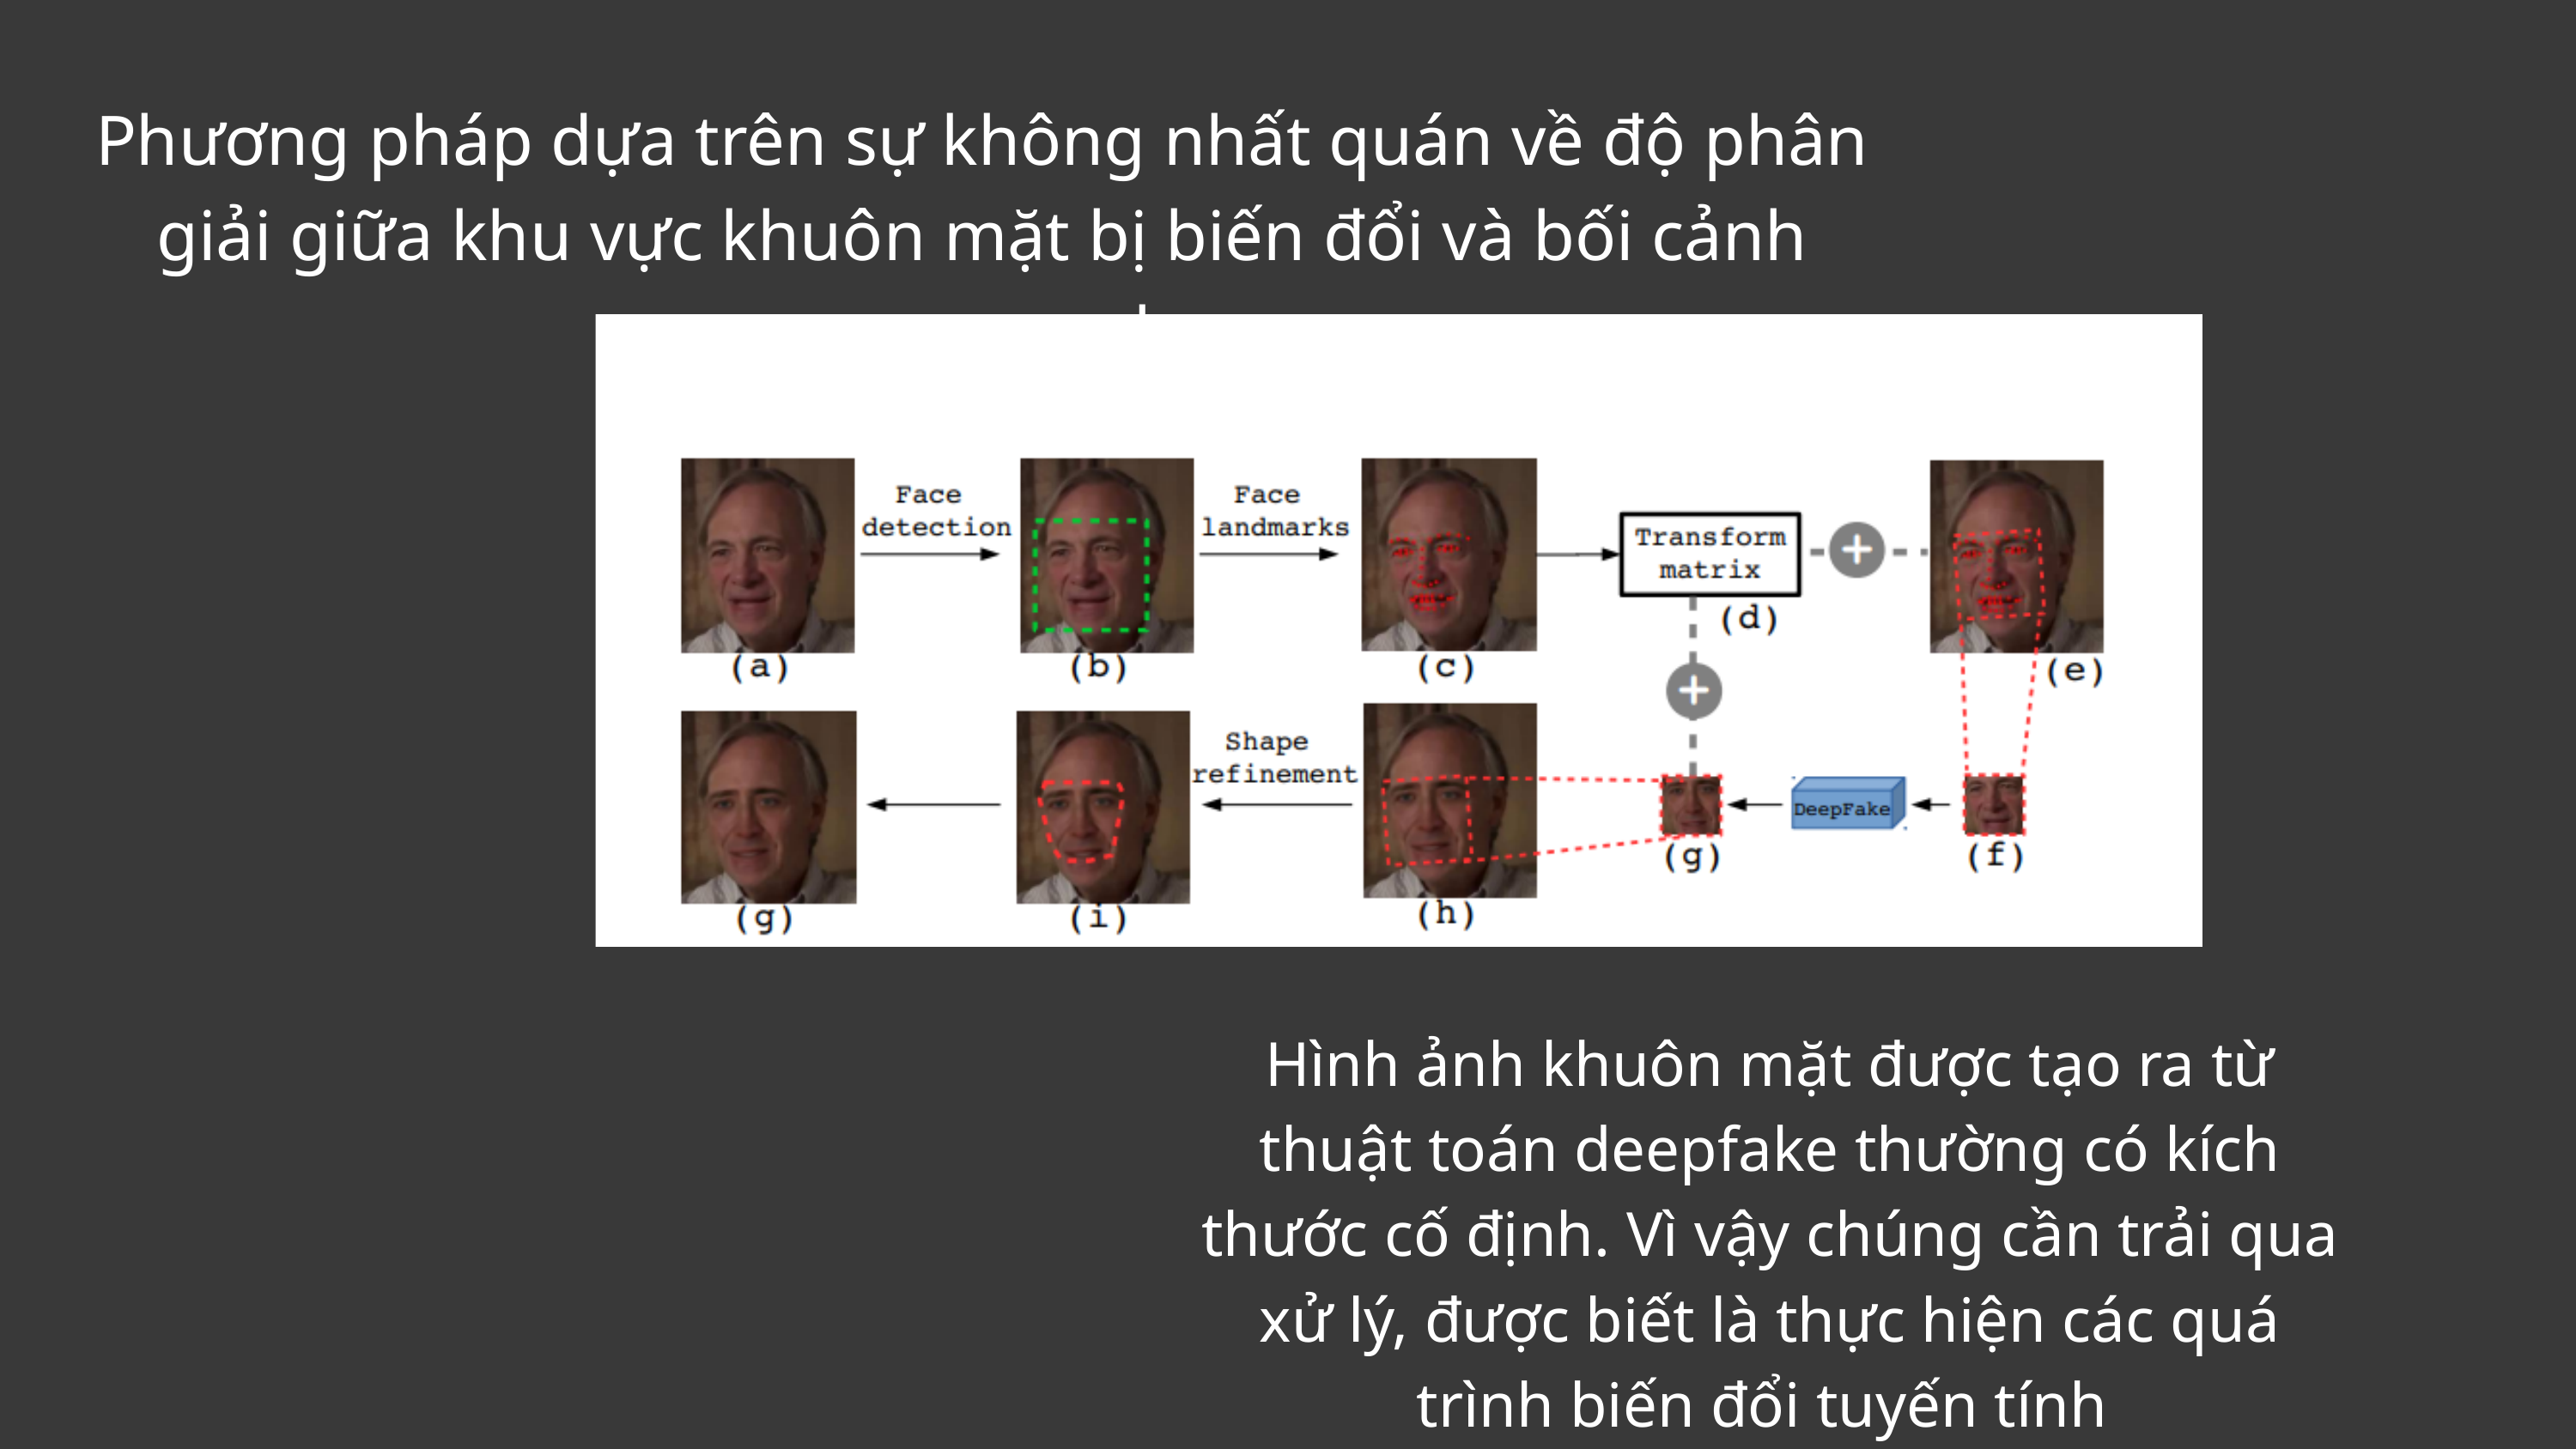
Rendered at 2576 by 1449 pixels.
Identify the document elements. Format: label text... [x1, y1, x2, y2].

text_box [595, 314, 2202, 947]
text_box Phương pháp dựa trên sự không nhất quán về độ phân giải giữa khu vực khuôn mặt bị biến đổi và bối cảnh xung quanh [86, 82, 1879, 371]
text_box Hình ảnh khuôn mặt được tạo ra từ thuật toán deepfake thường có kích thước cố định. Vì vậy chúng cần trải qua xử lý, được biết là thực hiện các quá trình biến đổi tuyến tính [1198, 1013, 2342, 1440]
